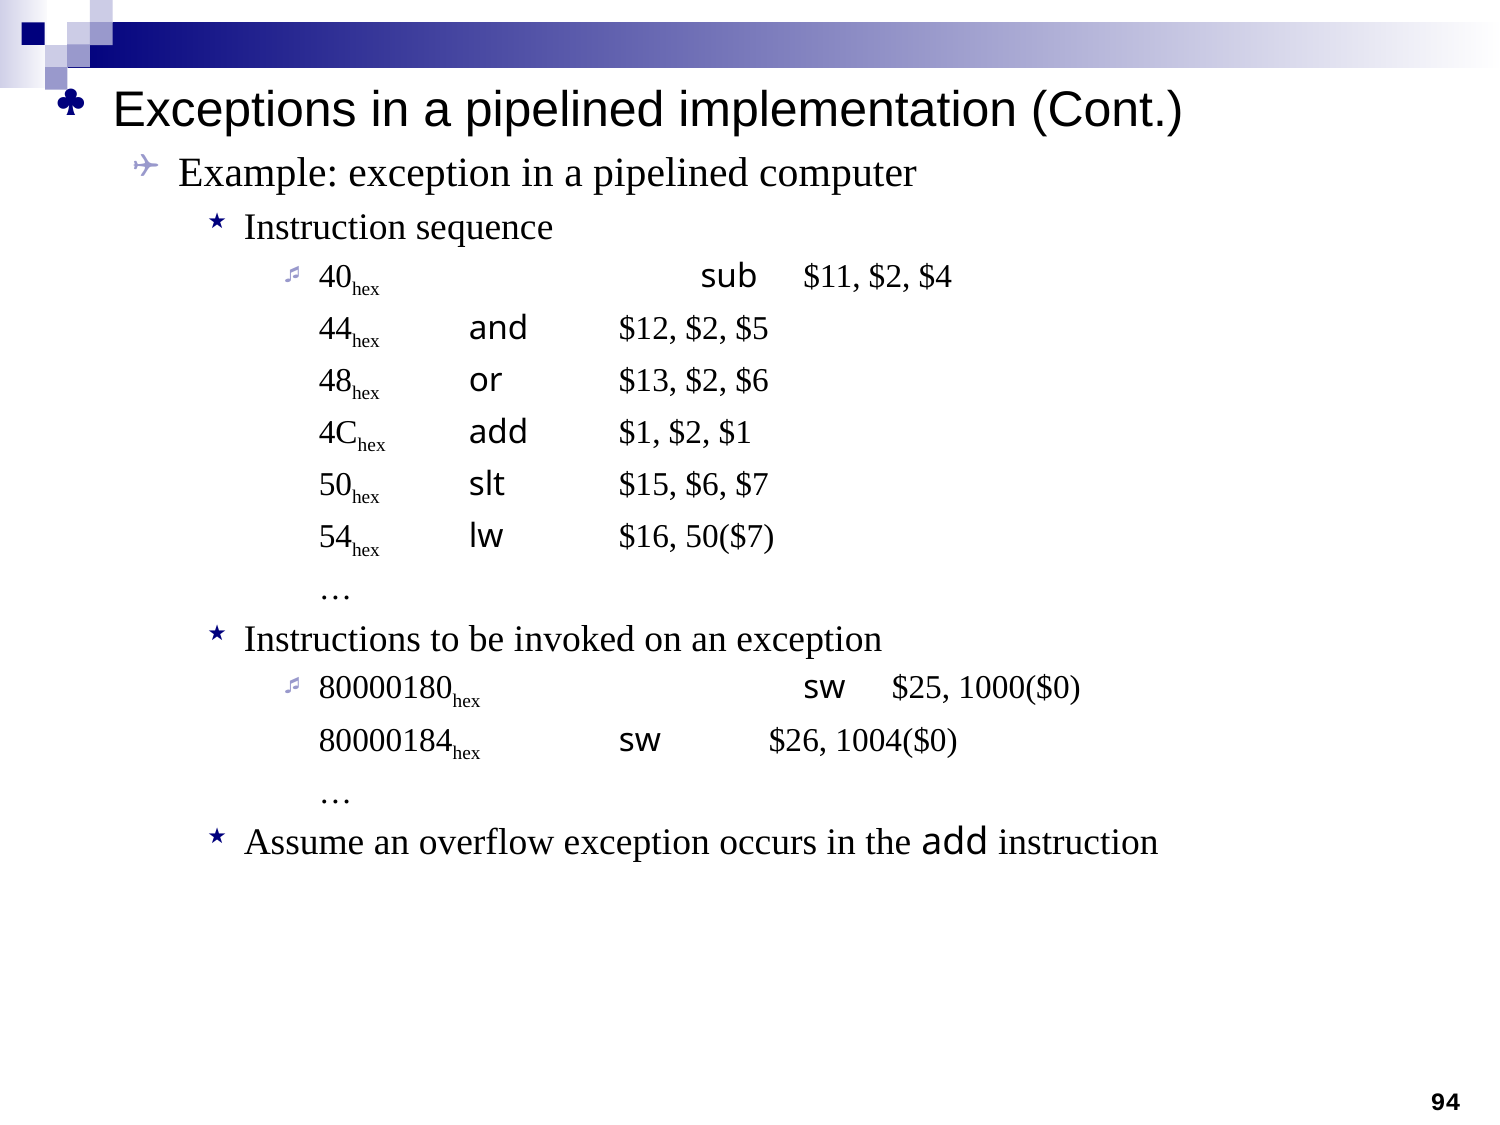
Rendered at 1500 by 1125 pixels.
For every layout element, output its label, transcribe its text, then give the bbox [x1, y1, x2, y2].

list Exceptions in a pipelined implementation (Cont.) Example: exception in a pipelined computer Instruction sequence 40hex sub $11, $2, $4 44hex and $12, $2, $5 48hex or $13, $2, $6 4Chex add $1, $2, $1 50hex slt $15, $6, $7 54hex lw $16, 50($7) … Instructions to be invoked on an exception 80000180hex sw $25, 1000($0) 80000184hex sw $26, 1004($0) … Assume an overflow exception occurs in the add instruction [41, 69, 1471, 1096]
slide_number 94 [1393, 1082, 1498, 1118]
